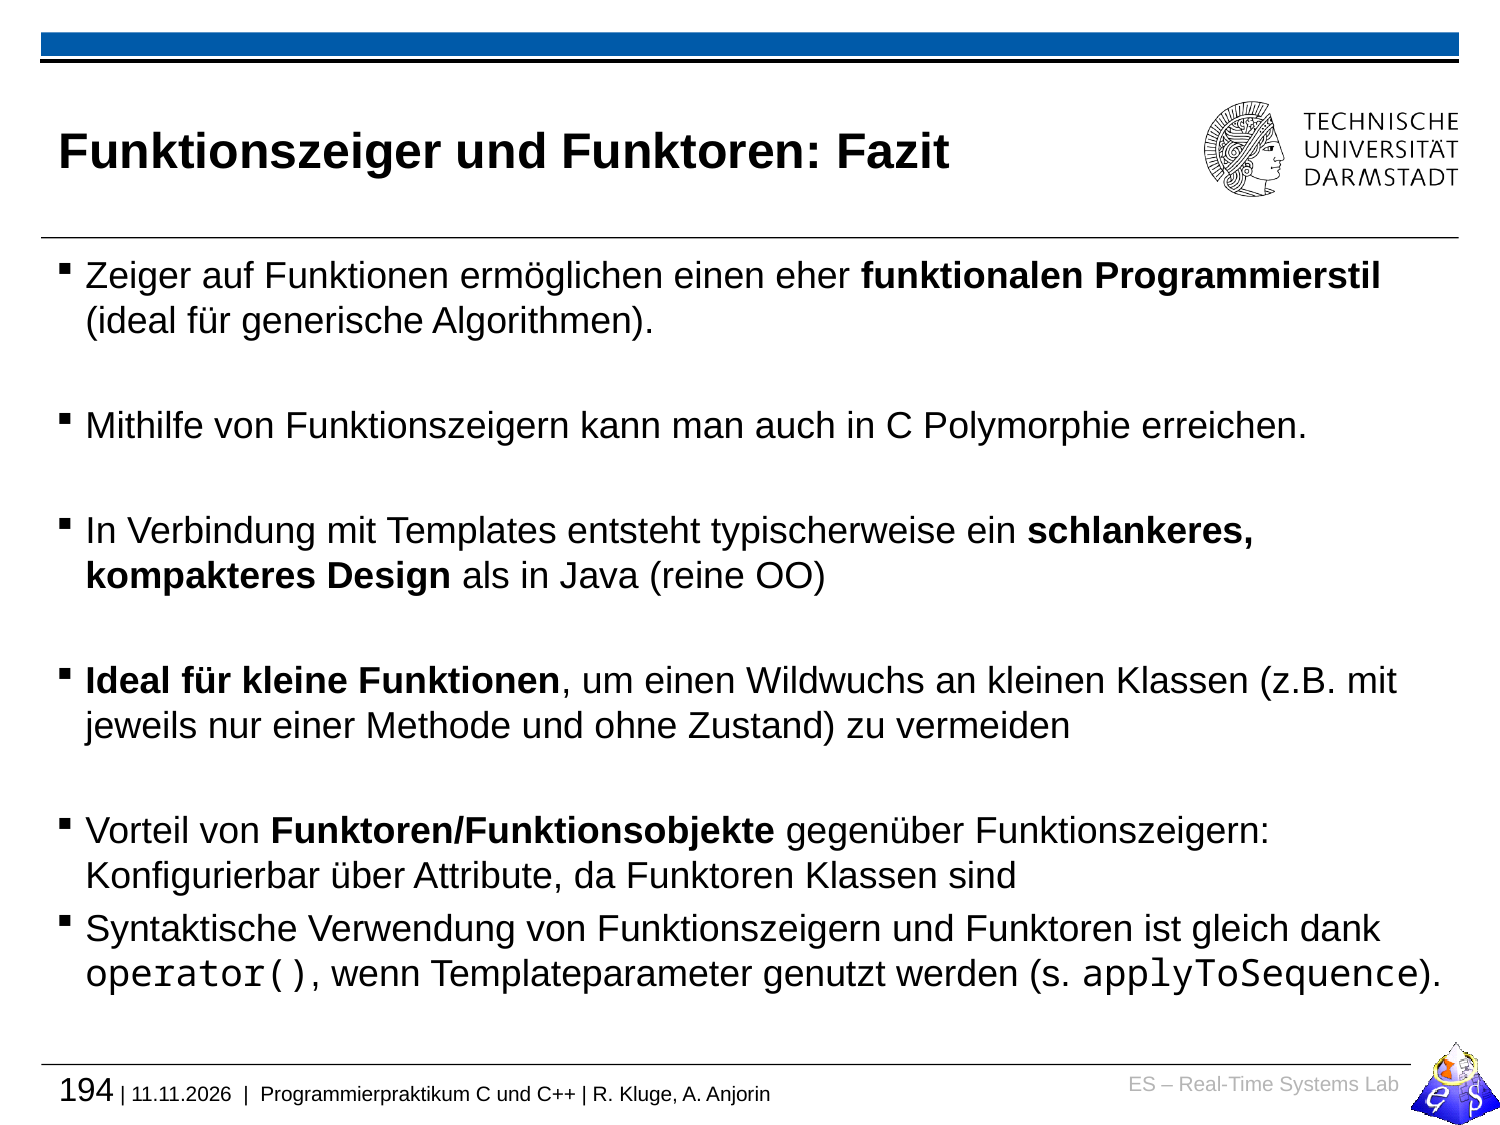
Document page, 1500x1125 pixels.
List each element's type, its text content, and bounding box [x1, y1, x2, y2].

title Funktionszeiger und Funktoren: Fazit [58, 80, 1187, 218]
list Zeiger auf Funktionen ermöglichen einen eher funktionalen Programmierstil (ideal für generische Algorithmen). Mithilfe von Funktionszeigern kann man auch in C Polymorphie erreichen. In Verbindung mit Templates entsteht typischerweise ein schlankeres, kompakteres Design als in Java (reine OO) Ideal für kleine Funktionen, um einen Wildwuchs an kleinen Klassen (z.B. mit jeweils nur einer Methode und ohne Zustand) zu vermeiden Vorteil von Funktoren/Funktionsobjekte gegenüber Funktionszeigern: Konfigurierbar über Attribute, da Funktoren Klassen sind Syntaktische Verwendung von Funktionszeigern und Funktoren ist gleich dank operator(), wenn Templateparameter genutzt werden (s. applyToSequence). [41, 243, 1459, 1059]
picture [1187, 84, 1483, 214]
picture [1411, 1041, 1500, 1125]
